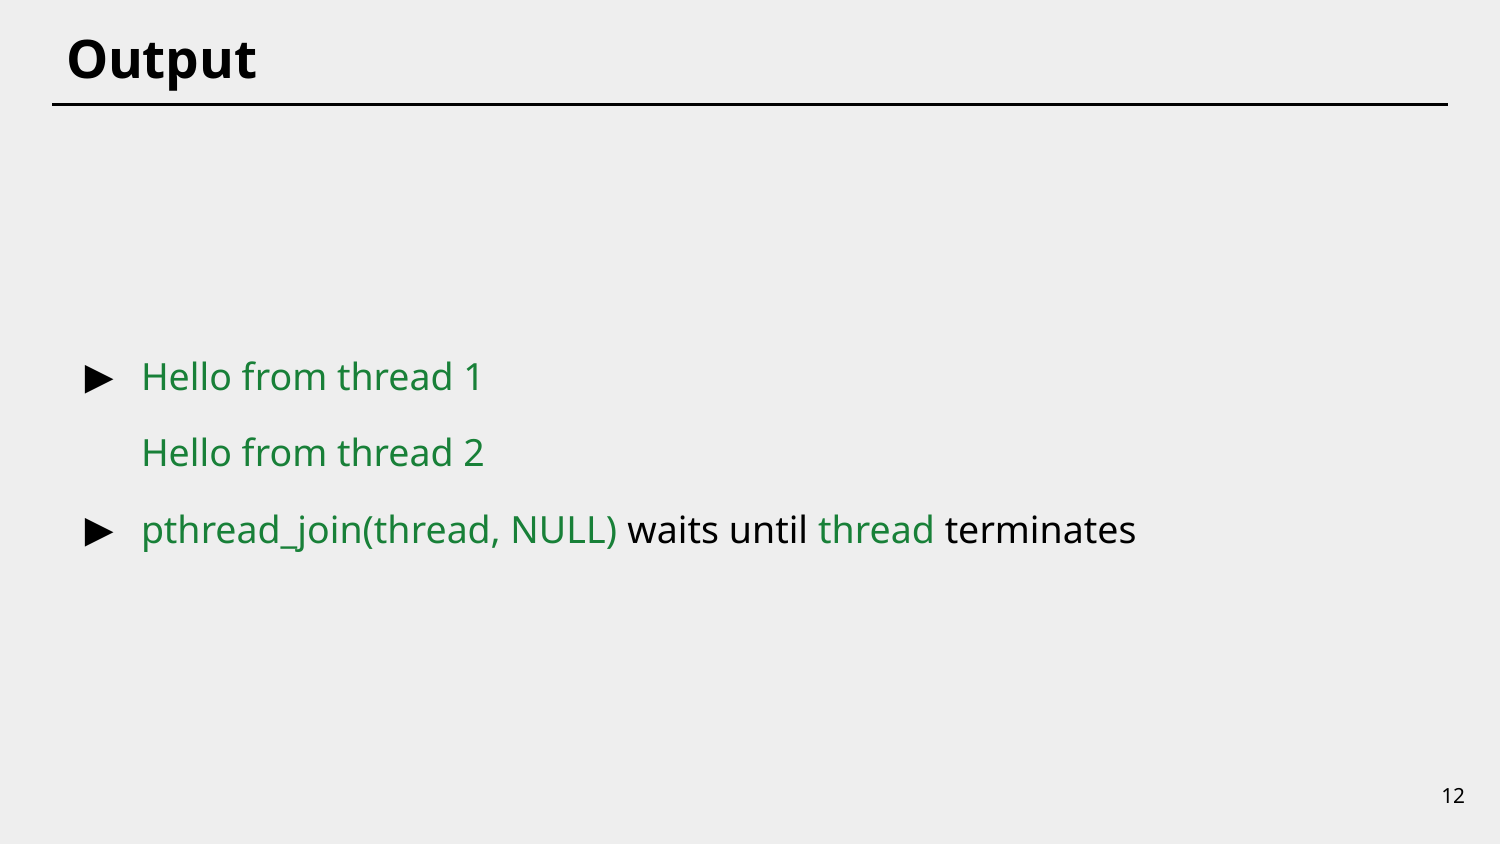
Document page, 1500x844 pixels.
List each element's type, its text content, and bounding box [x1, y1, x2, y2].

list Hello from thread 1 Hello from thread 2 pthread_join(thread, NULL) waits until thread terminates [51, 147, 1449, 750]
slide_number 12 [1300, 764, 1480, 830]
title Output [51, 10, 1449, 105]
